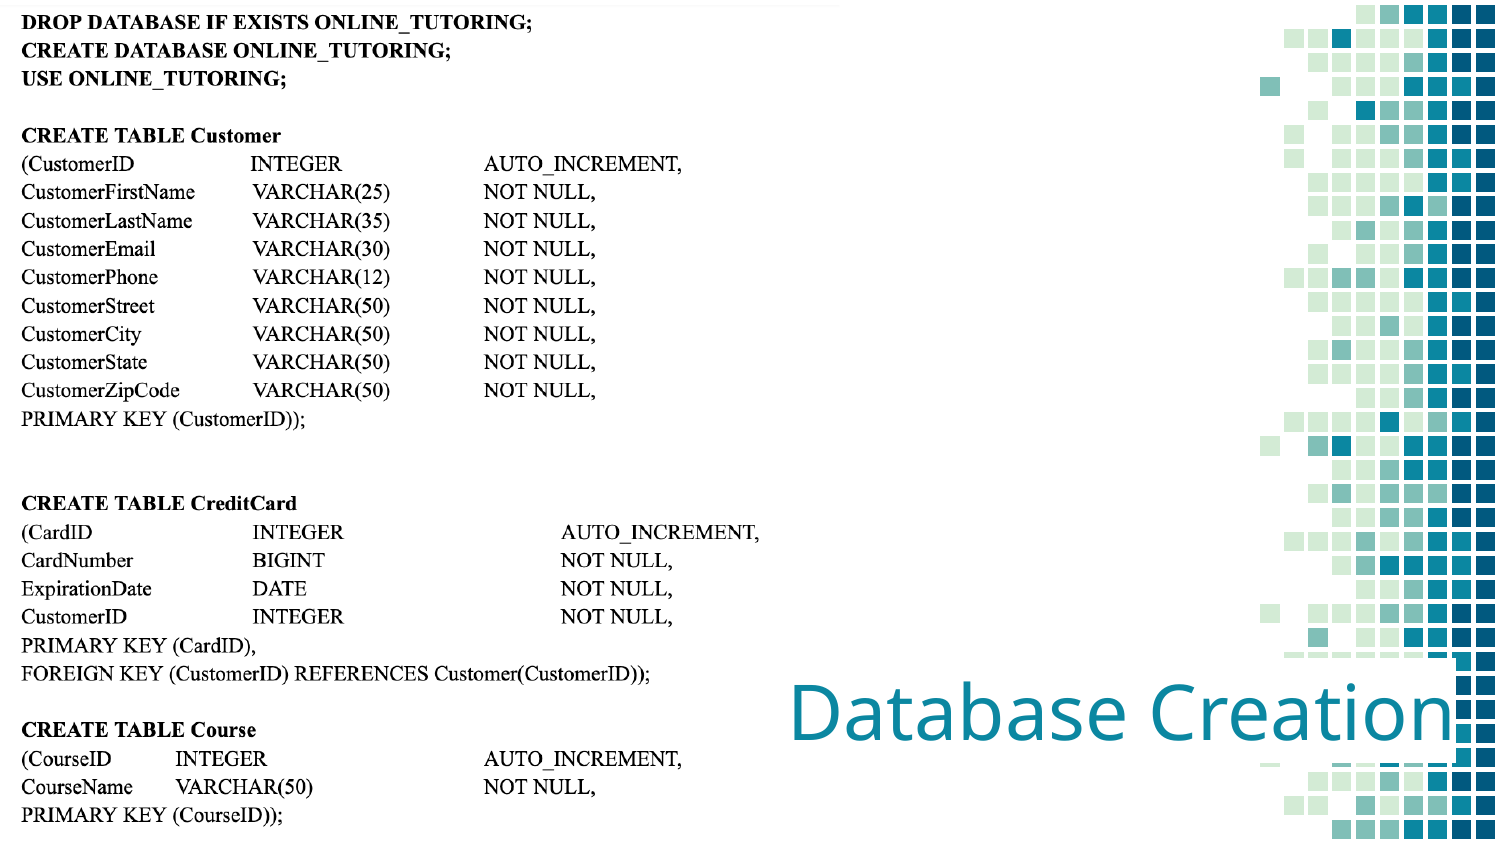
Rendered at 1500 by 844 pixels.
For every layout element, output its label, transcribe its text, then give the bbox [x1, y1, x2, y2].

picture [0, 5, 840, 844]
title Database Creation [844, 643, 1500, 772]
